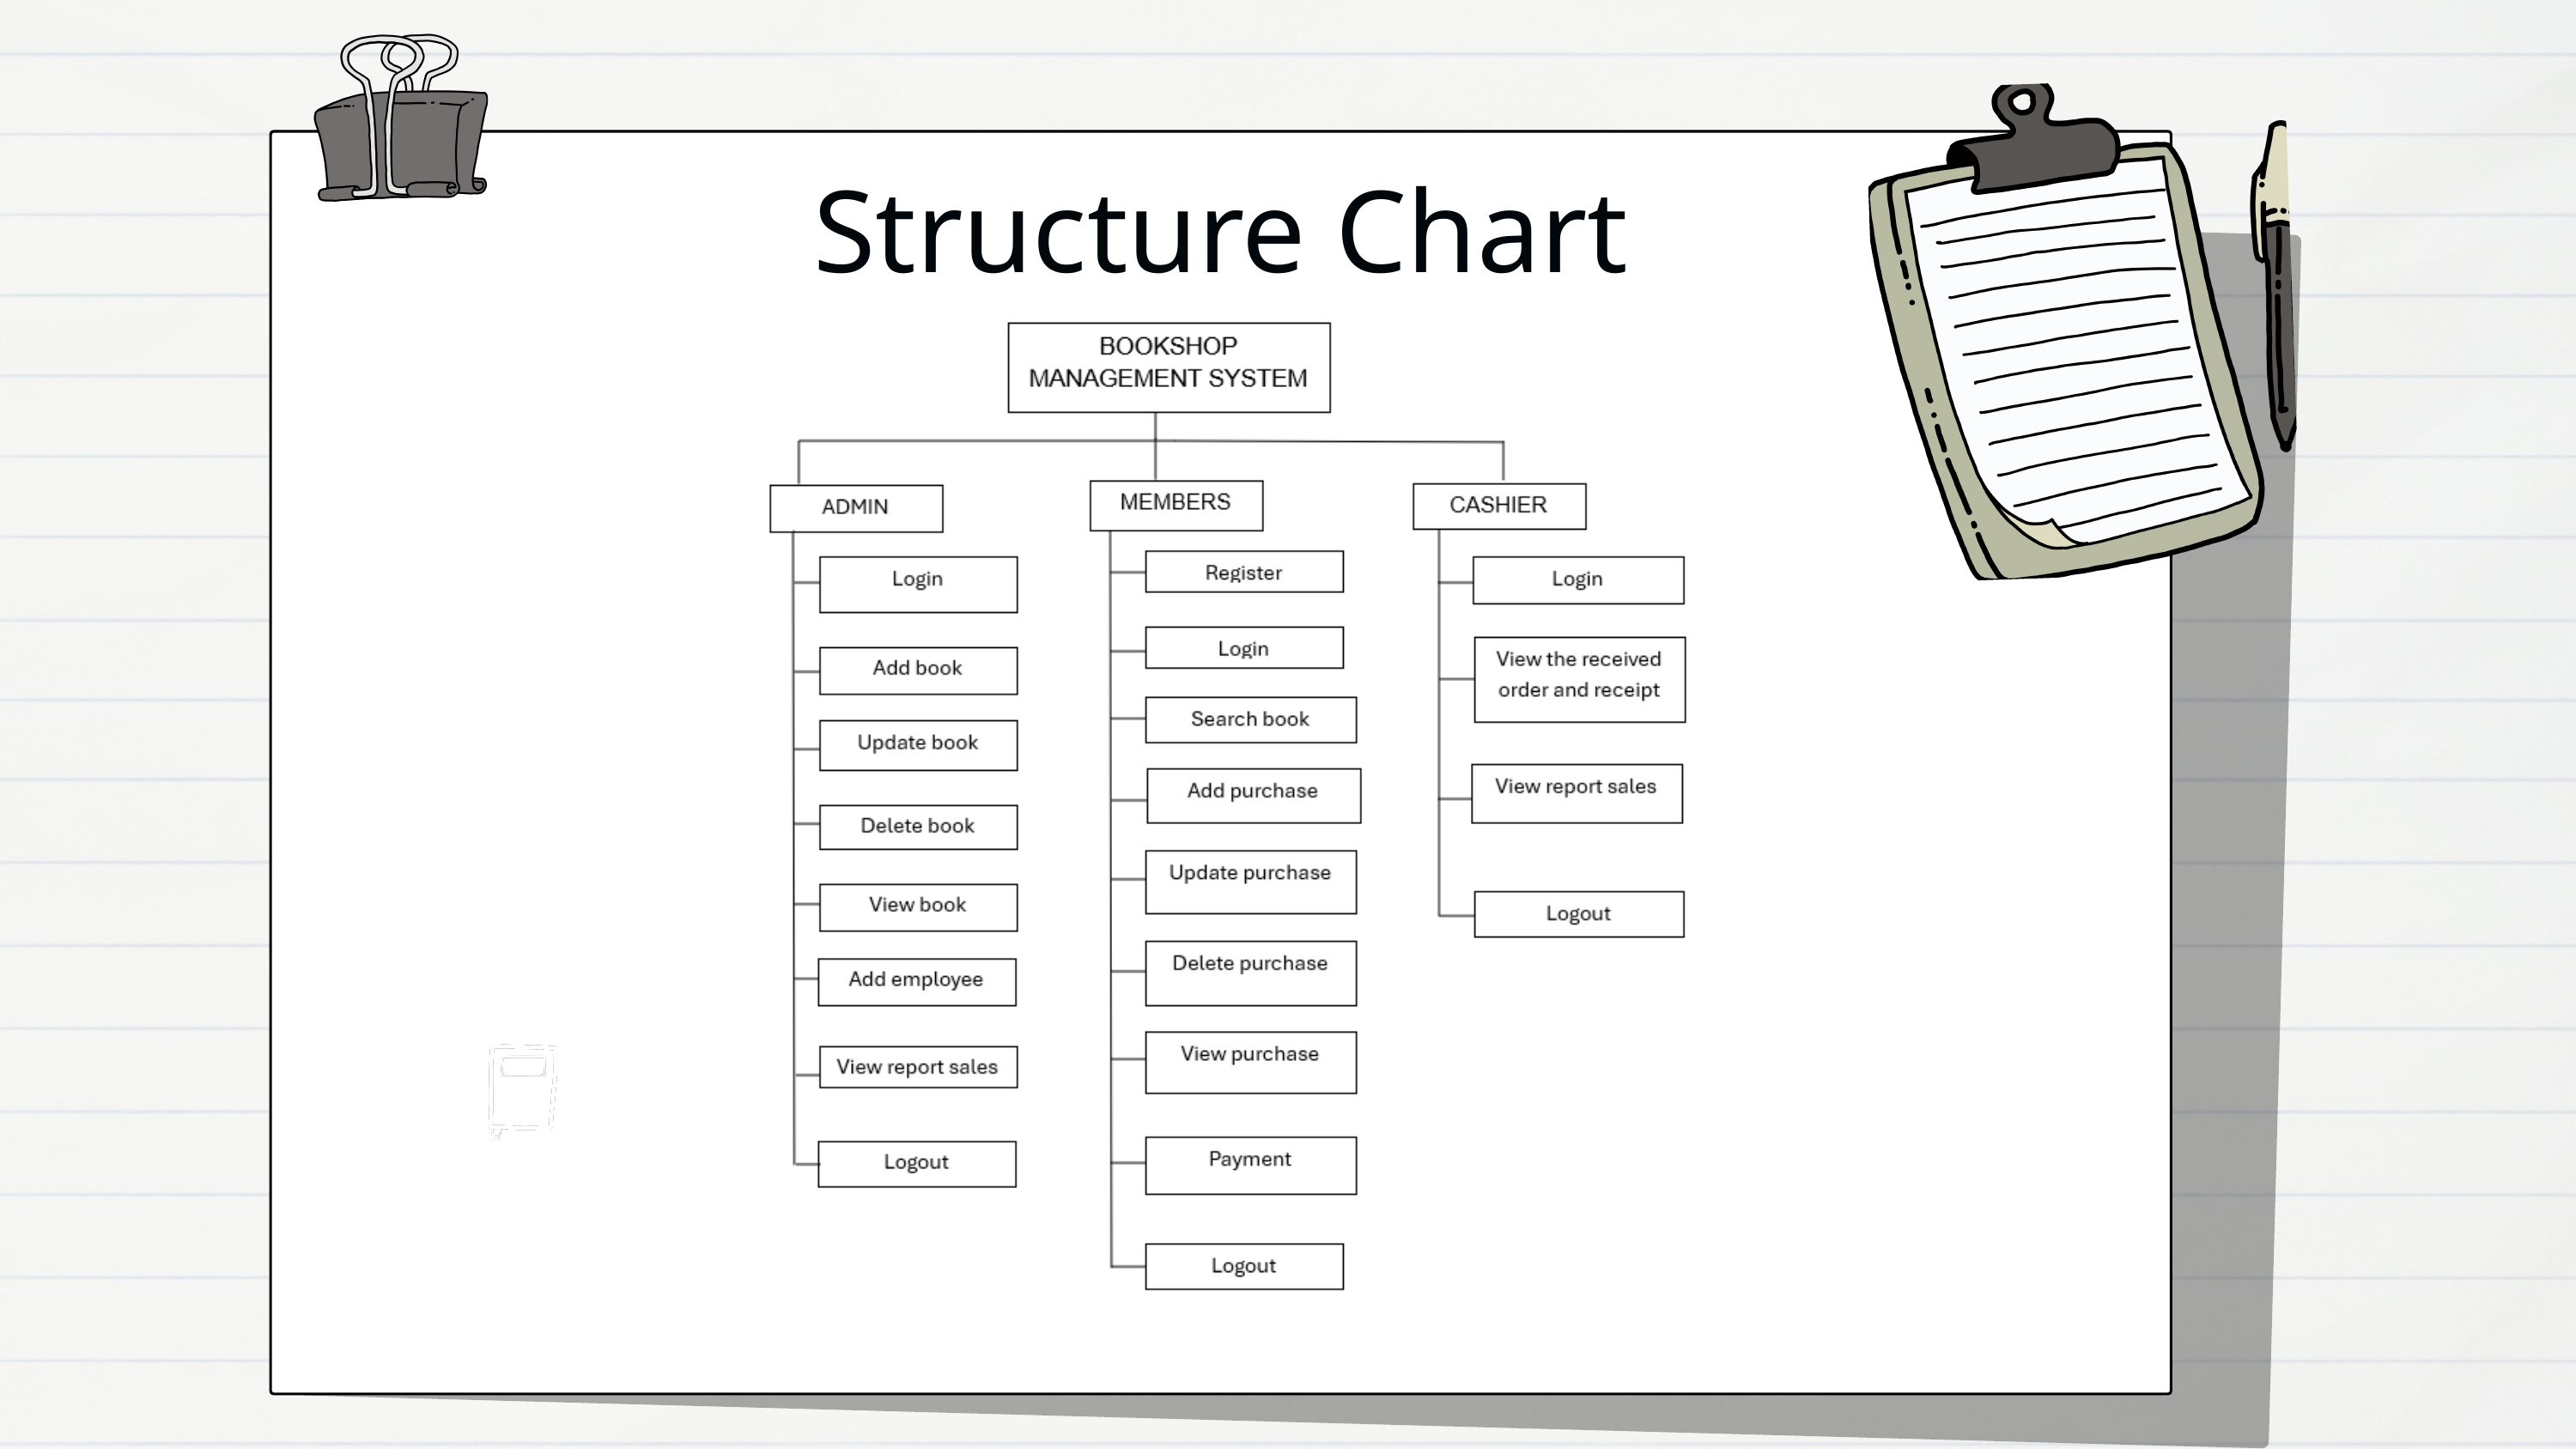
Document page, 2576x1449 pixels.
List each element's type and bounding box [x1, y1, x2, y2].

text_box [314, 208, 2286, 1422]
text_box [0, 0, 2576, 1449]
text_box [1864, 75, 2302, 570]
picture [748, 298, 1716, 1311]
text_box [270, 130, 2172, 1395]
text_box [313, 33, 489, 130]
